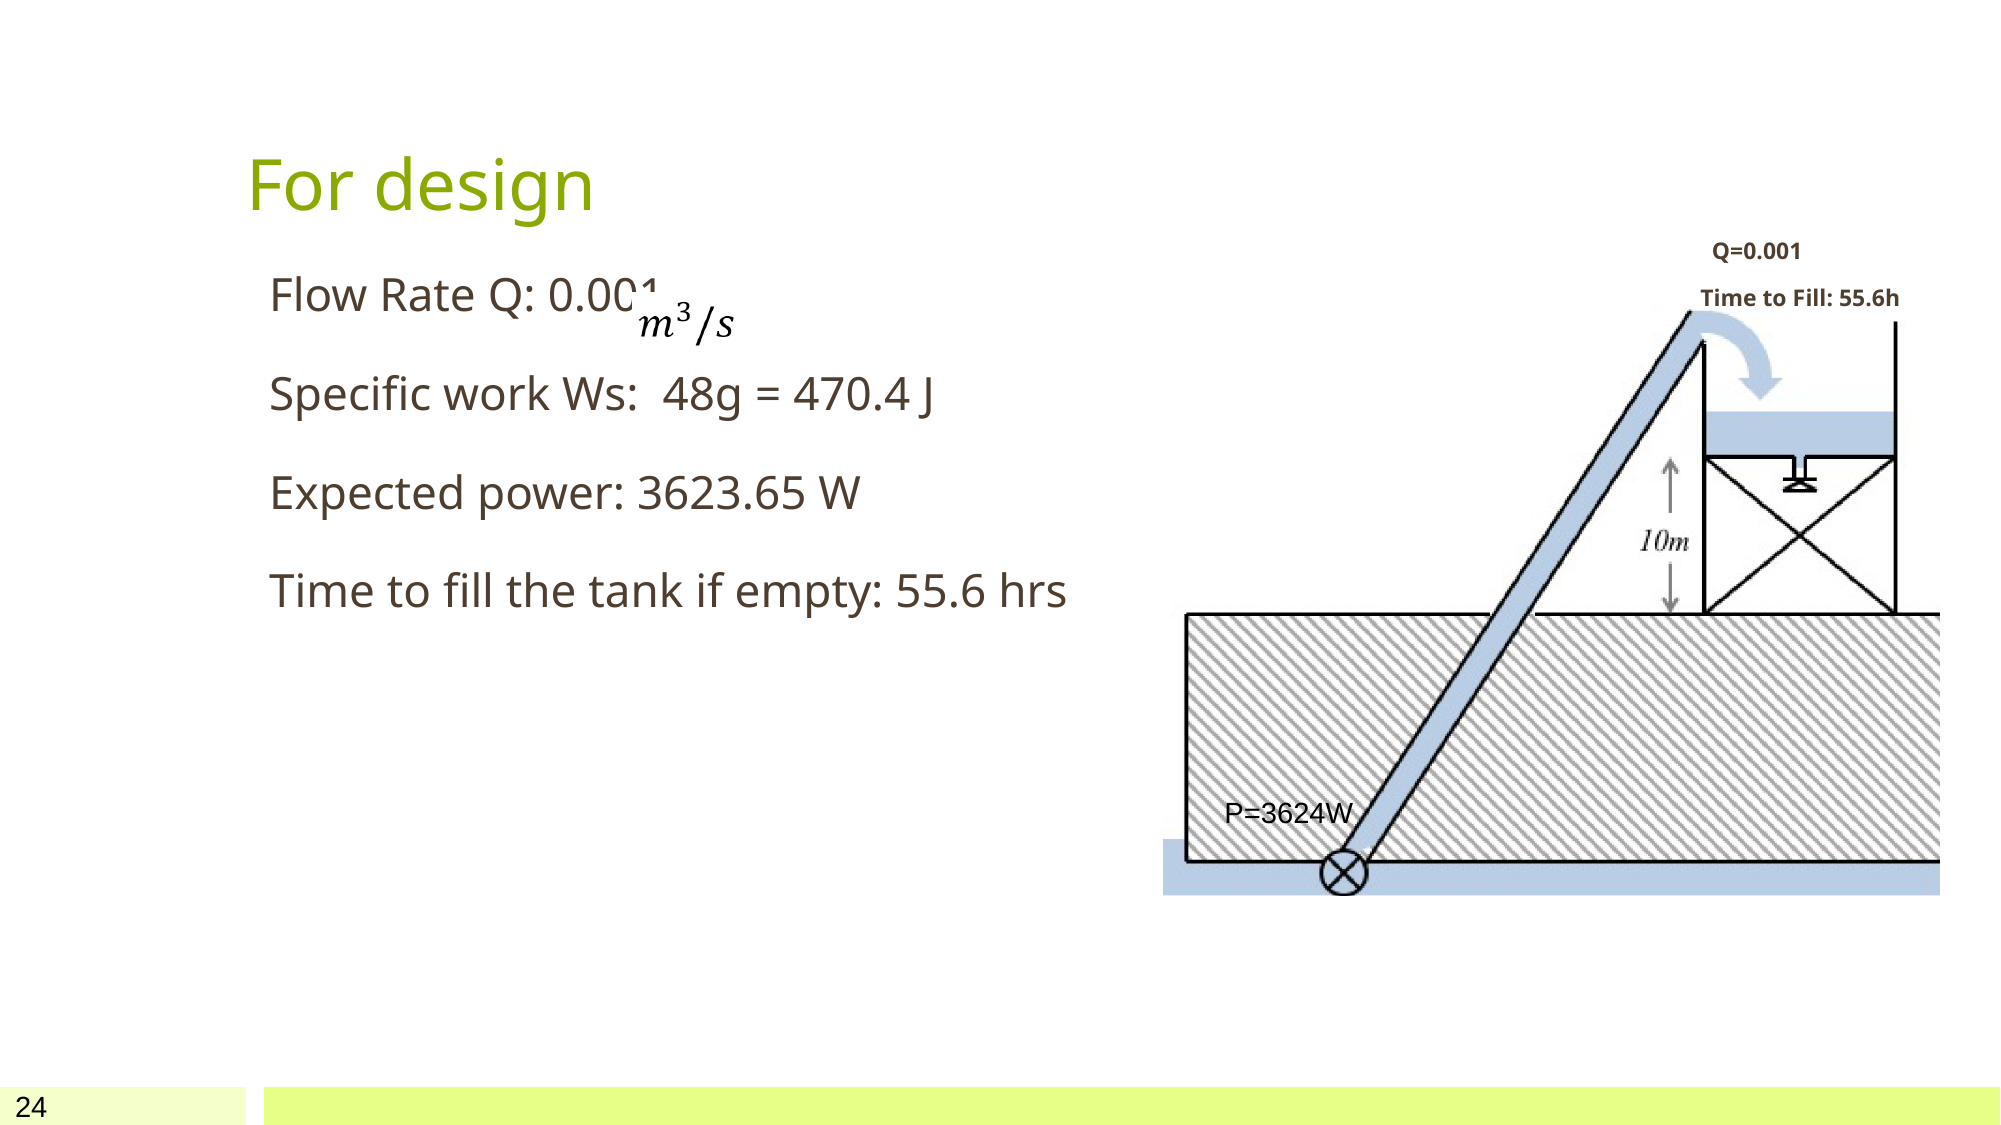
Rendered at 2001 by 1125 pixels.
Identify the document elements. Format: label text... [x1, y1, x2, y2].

title For design [231, 45, 1769, 240]
slide_number ‹#› [0, 1087, 68, 1125]
picture [632, 291, 742, 357]
text_box Q=0.001 Time to Fill: 55.6h [1673, 224, 1962, 330]
picture [1163, 291, 1940, 897]
list Flow Rate Q: 0.001 Specific work Ws: 48g = 470.4 J Expected power: 3623.65 W Time to fill the tank if empty: 55.6 hrs [231, 256, 1769, 1015]
